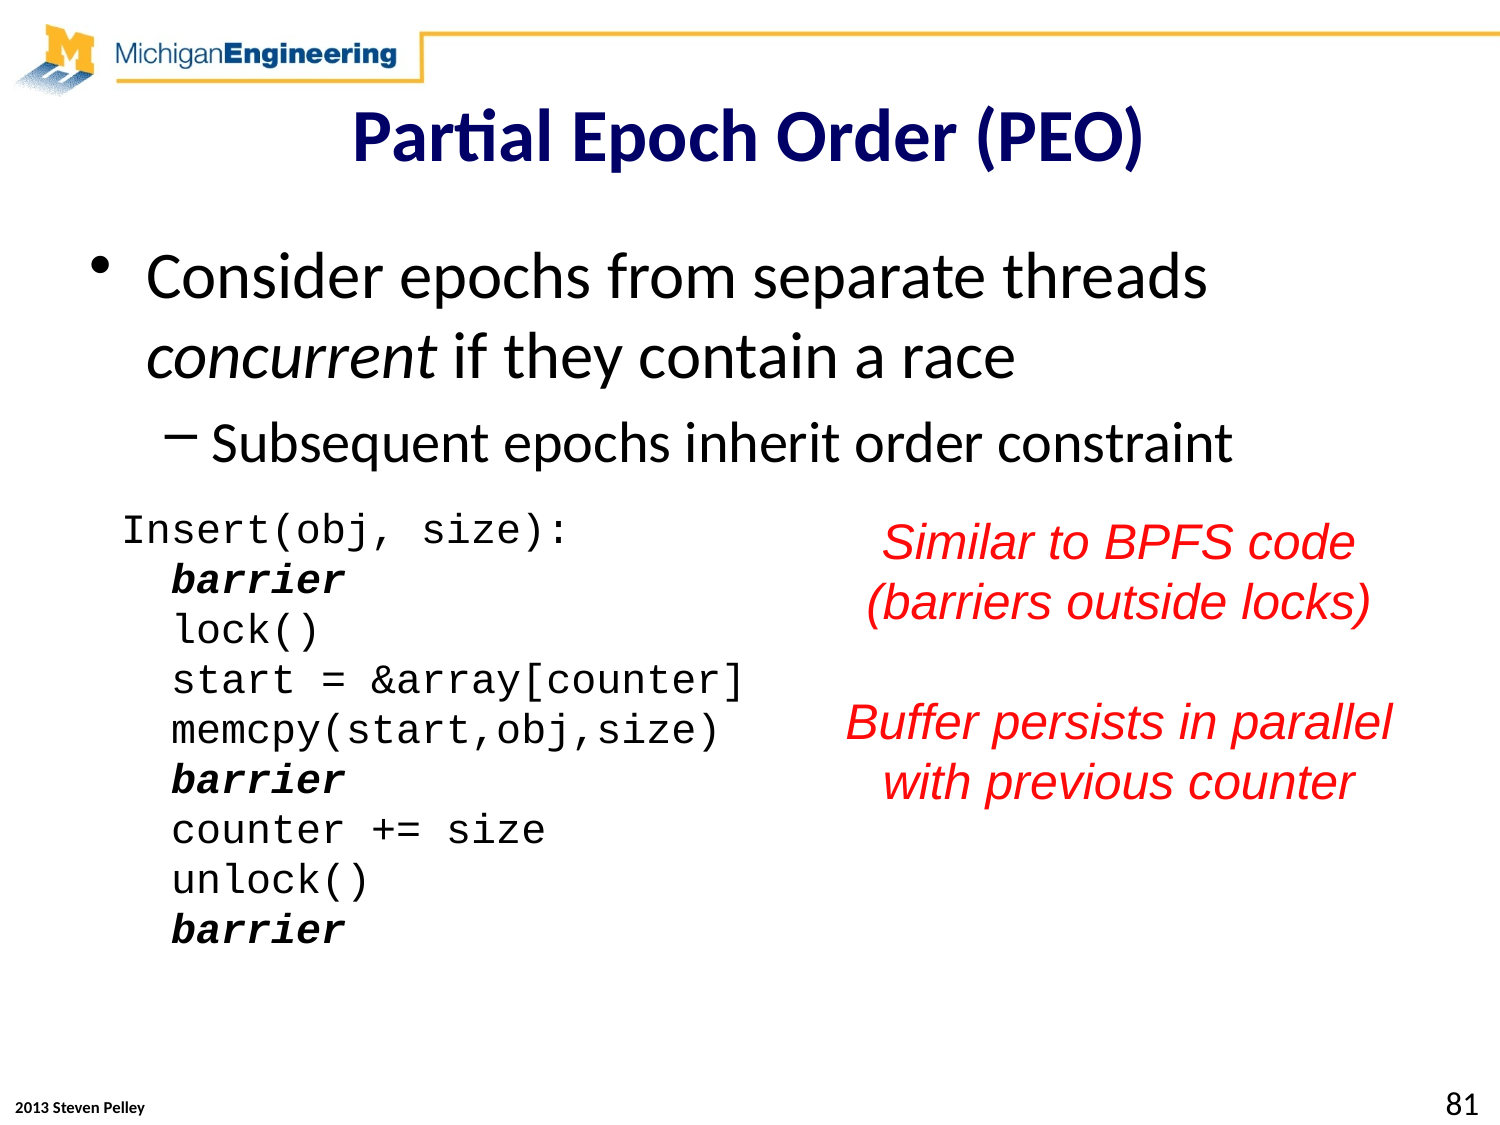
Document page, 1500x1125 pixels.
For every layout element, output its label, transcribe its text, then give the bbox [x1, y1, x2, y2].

list Consider epochs from separate threads concurrent if they contain a race Subsequent epochs inherit order constraint [75, 224, 1425, 1005]
title Partial Epoch Order (PEO) [74, 74, 1426, 188]
slide_number 81 [1425, 1074, 1500, 1125]
text_box Similar to BPFS code (barriers outside locks) Buffer persists in parallel with previous counter [803, 502, 1435, 818]
text_box Insert(obj, size): barrier lock() start = &array[counter] memcpy(start,obj,size) barrier counter += size unlock() barrier [106, 494, 786, 960]
picture [12, 24, 1500, 97]
